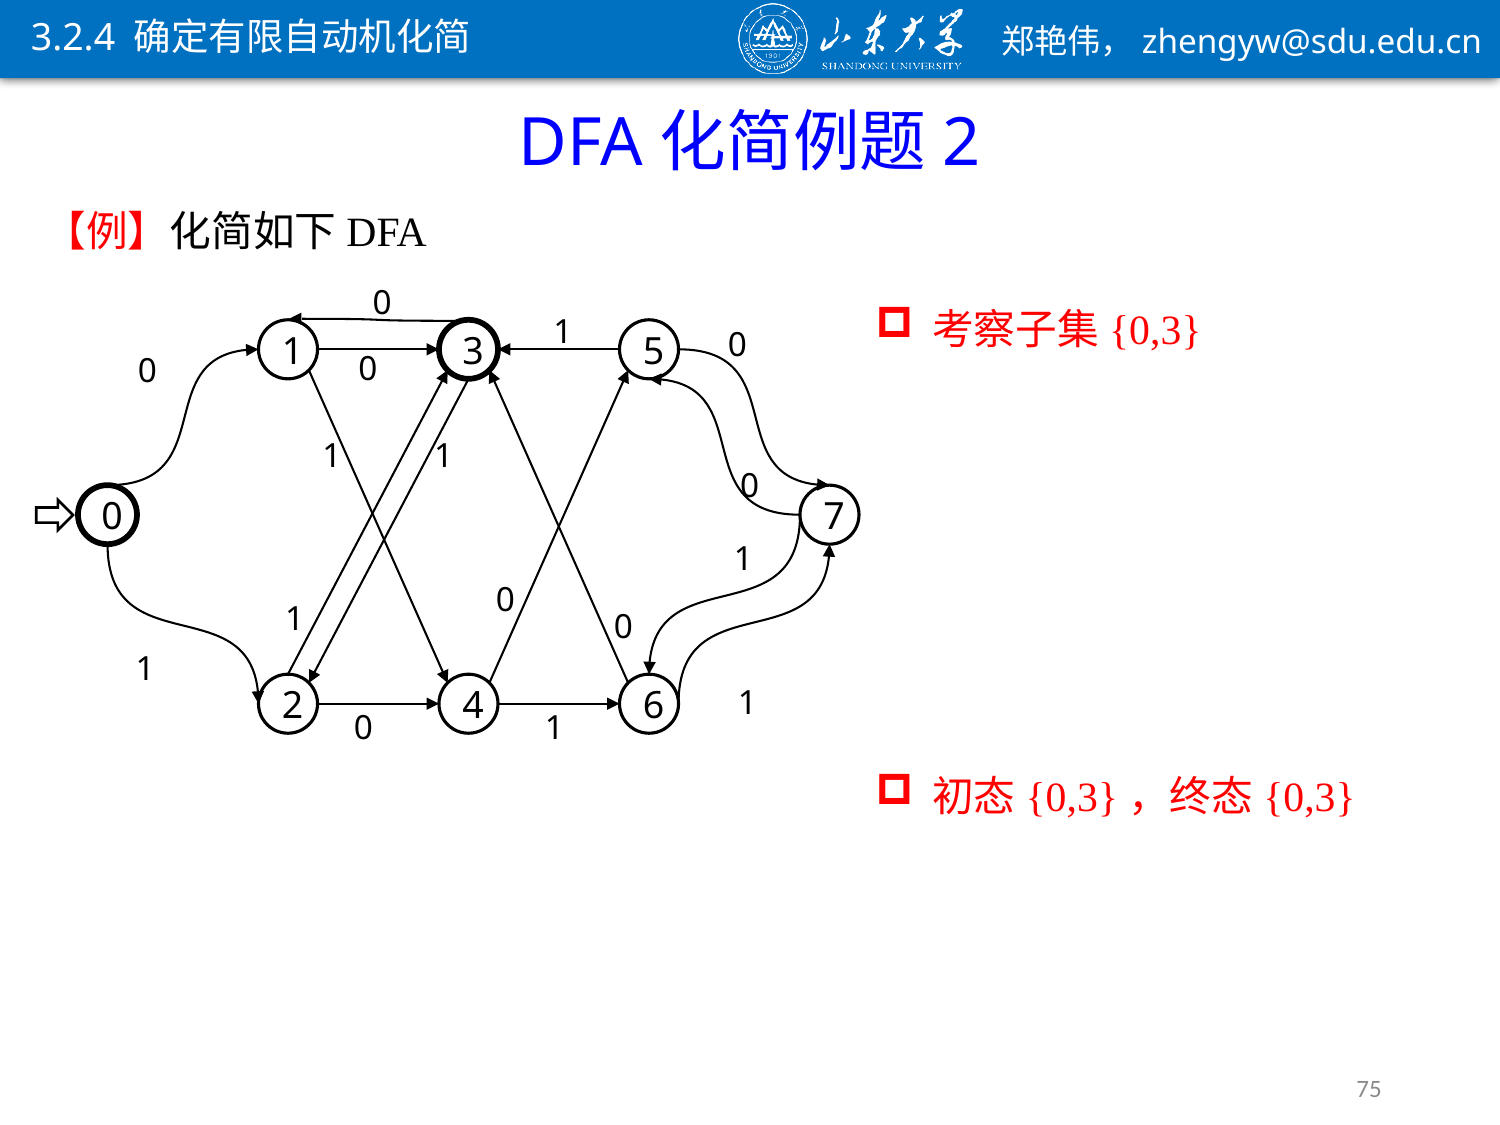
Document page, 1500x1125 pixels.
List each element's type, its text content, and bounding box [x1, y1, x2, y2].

text_box DFA化简例题2 [0, 91, 1500, 187]
text_box 3.2.4 确定有限自动机化简 [16, 5, 487, 66]
picture [738, 3, 963, 74]
slide_number 75 [1059, 1057, 1397, 1118]
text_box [36, 274, 860, 754]
